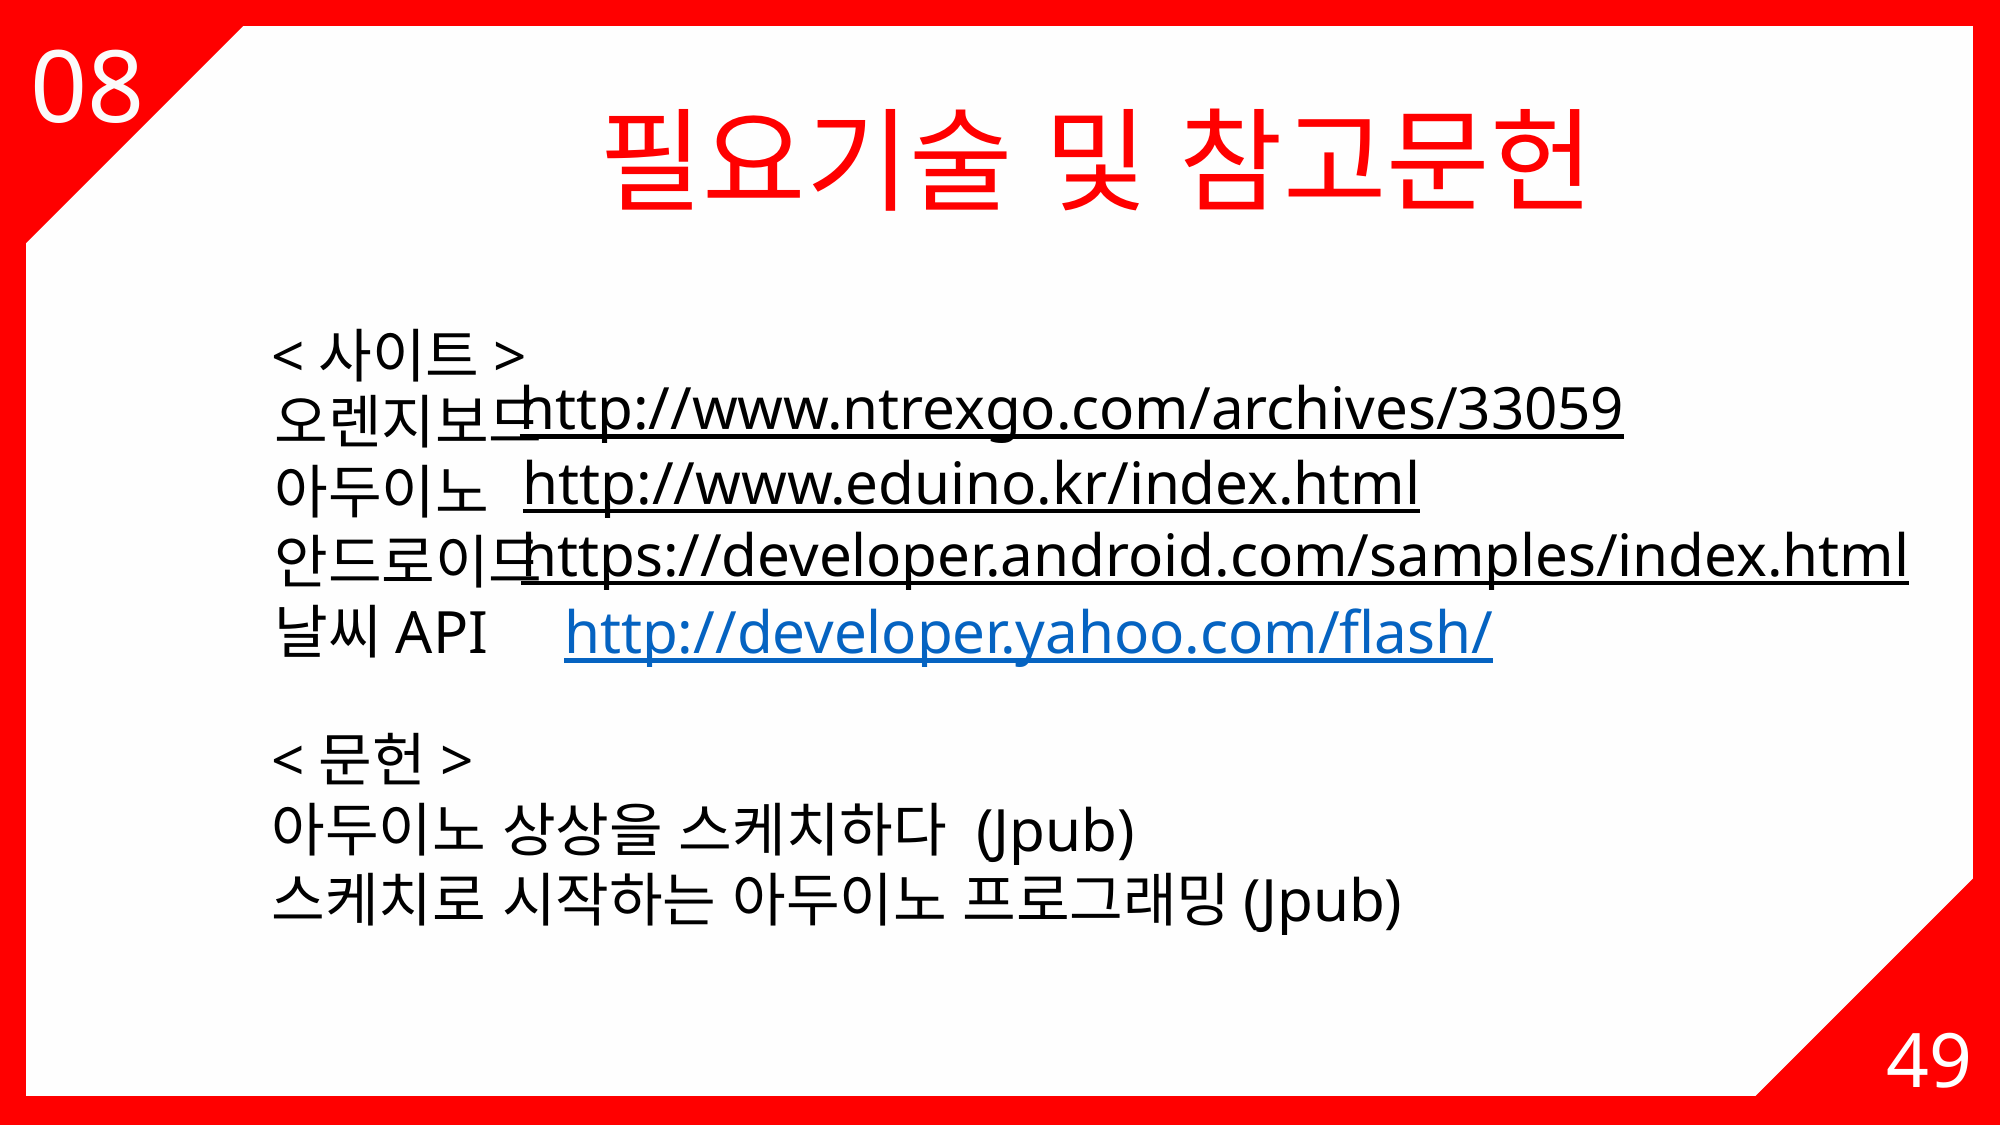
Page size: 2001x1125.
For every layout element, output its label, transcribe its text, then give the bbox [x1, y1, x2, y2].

text_box <사이트> [257, 311, 2000, 397]
text_box 오렌지보드 아두이노 안드로이드 날씨API http://developer.yahoo.com/flash/ [260, 397, 2000, 715]
text_box [10, 10, 1988, 1112]
slide_number 49 [1537, 1033, 1988, 1094]
text_box http://www.ntrexgo.com/archives/33059 [504, 397, 1655, 459]
text_box https://developer.android.com/samples/index.html [506, 510, 1939, 605]
text_box [0, 0, 271, 271]
text_box http://www.eduino.kr/index.html [508, 438, 1451, 510]
text_box [1725, 1011, 2000, 1125]
text_box <문헌> 아두이노 상상을 스케치하다 (Jpub) 스케치로 시작하는 아두이노 프로그래밍(Jpub) [257, 715, 2000, 1011]
